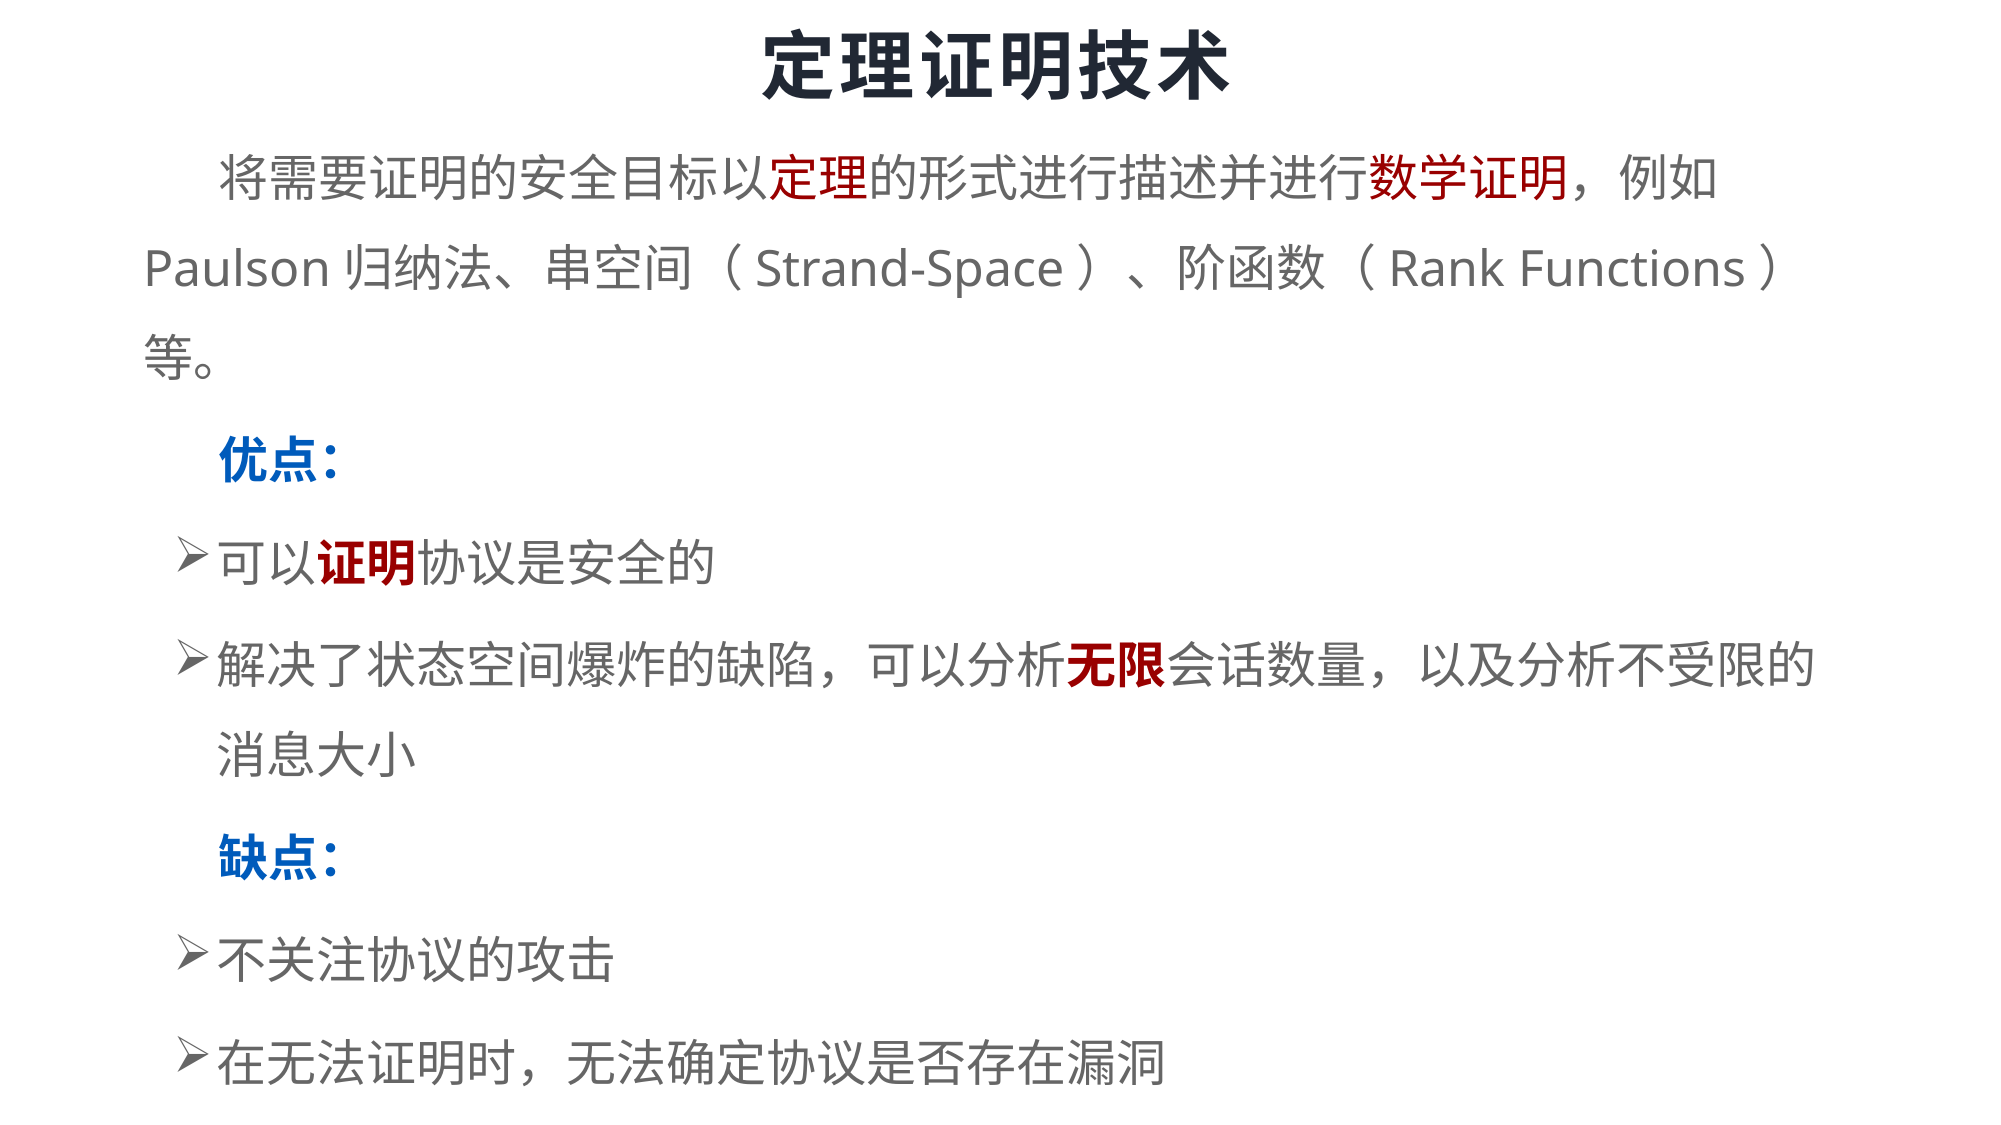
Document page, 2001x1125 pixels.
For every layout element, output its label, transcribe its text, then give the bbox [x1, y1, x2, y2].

text_box 将需要证明的安全目标以定理的形式进行描述并进行数学证明，例如Paulson归纳法、串空间（Strand-Space）、阶函数（Rank Functions）等。 优点： 可以证明协议是安全的 解决了状态空间爆炸的缺陷，可以分析无限会话数量，以及分析不受限的消息大小 缺点： 不关注协议的攻击 在无法证明时，无法确定协议是否存在漏洞 需要大量的人工干预来构造定理以及辅助证明（半自动分析） [128, 108, 1838, 1125]
title 定理证明技术 [40, 14, 1953, 113]
